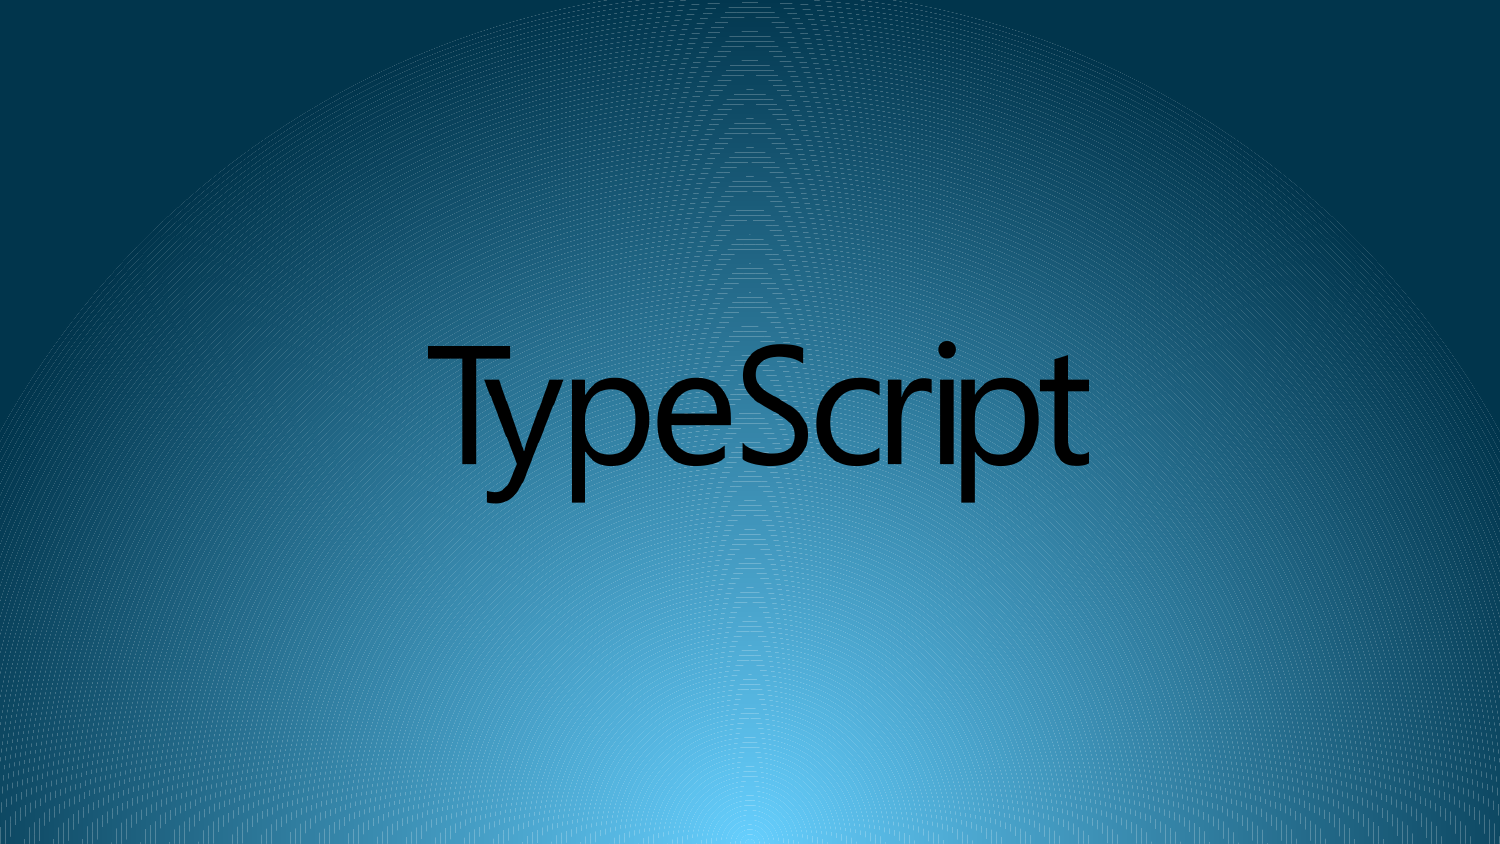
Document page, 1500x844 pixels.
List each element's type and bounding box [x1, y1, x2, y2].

picture [428, 339, 1089, 504]
